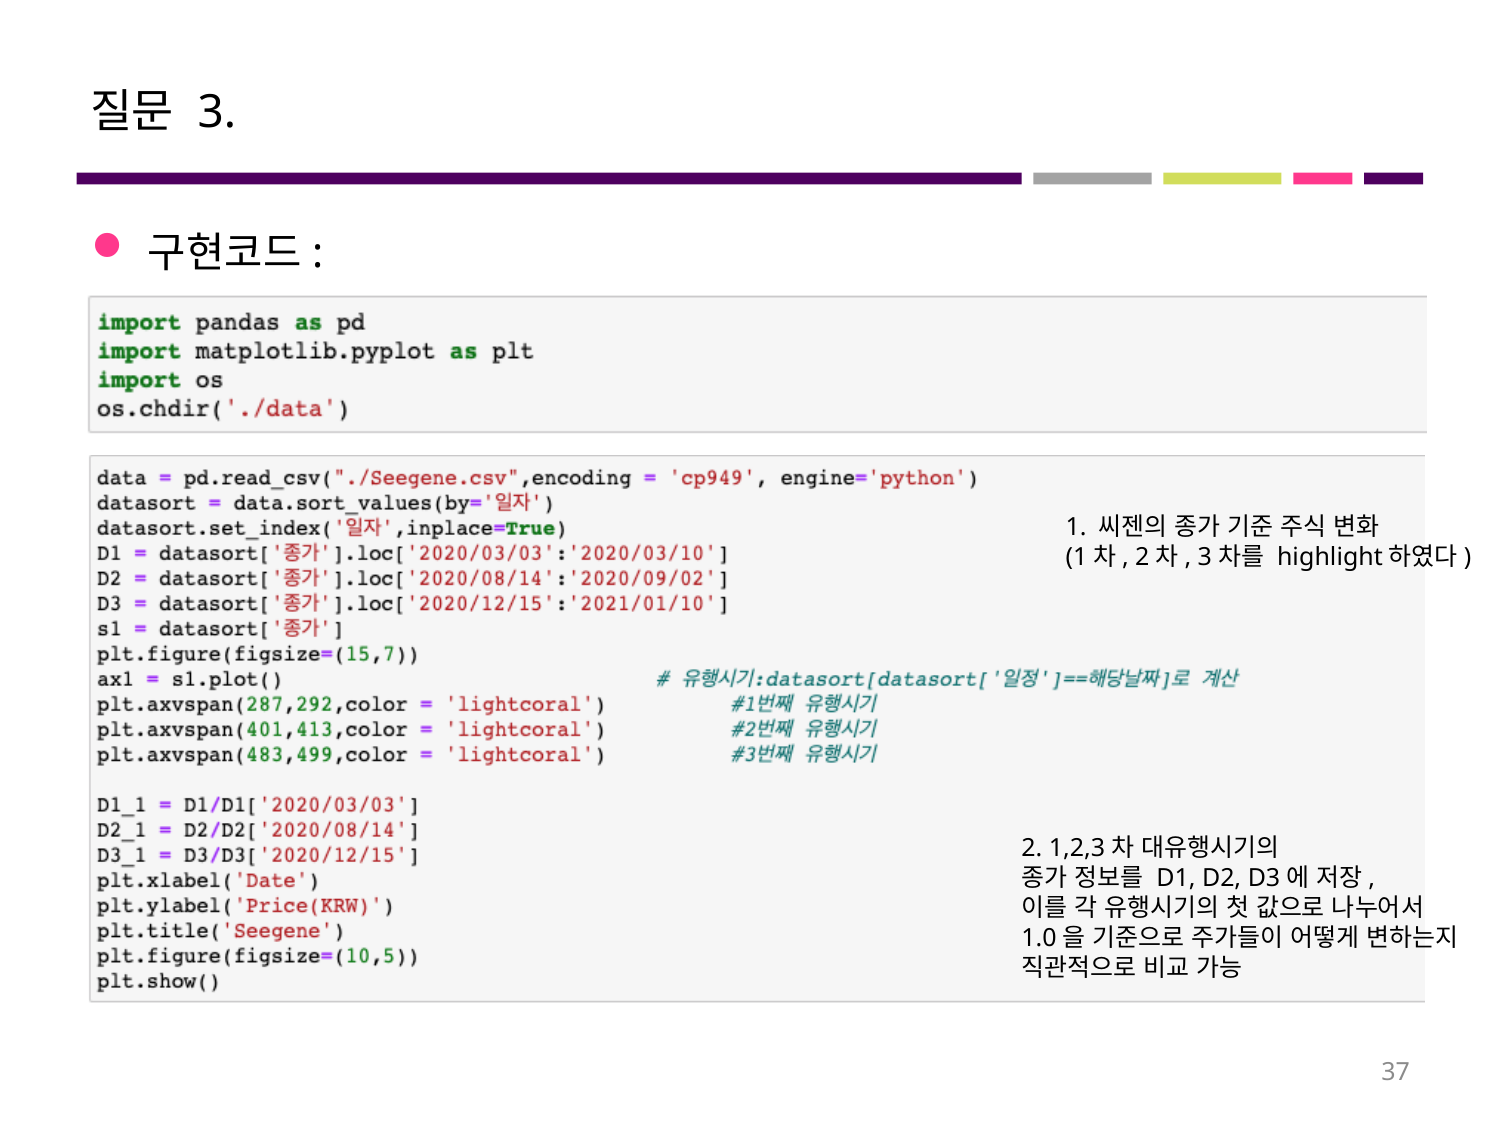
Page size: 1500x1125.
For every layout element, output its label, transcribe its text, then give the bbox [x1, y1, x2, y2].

text_box 1. 씨젠의 종가 기준 주식 변화 (1차, 2차, 3차를 highlight하였다) [1429, 503, 1487, 578]
list 구현코드: [76, 208, 1427, 291]
text_box 2. 1,2,3차 대유행시기의 종가 정보를 D1, D2, D3에 저장, 이를 각 유행시기의 첫 값으로 나누어서 1.0을 기준으로 주가들이 어떻게 변하는지 직관적으로 비교 가능 [1429, 823, 1474, 989]
picture [74, 291, 1427, 435]
list 구현코드: [76, 443, 1427, 1024]
title 질문 3. [75, 45, 1425, 173]
slide_number 37 [1074, 1042, 1425, 1103]
picture [82, 454, 1426, 1013]
